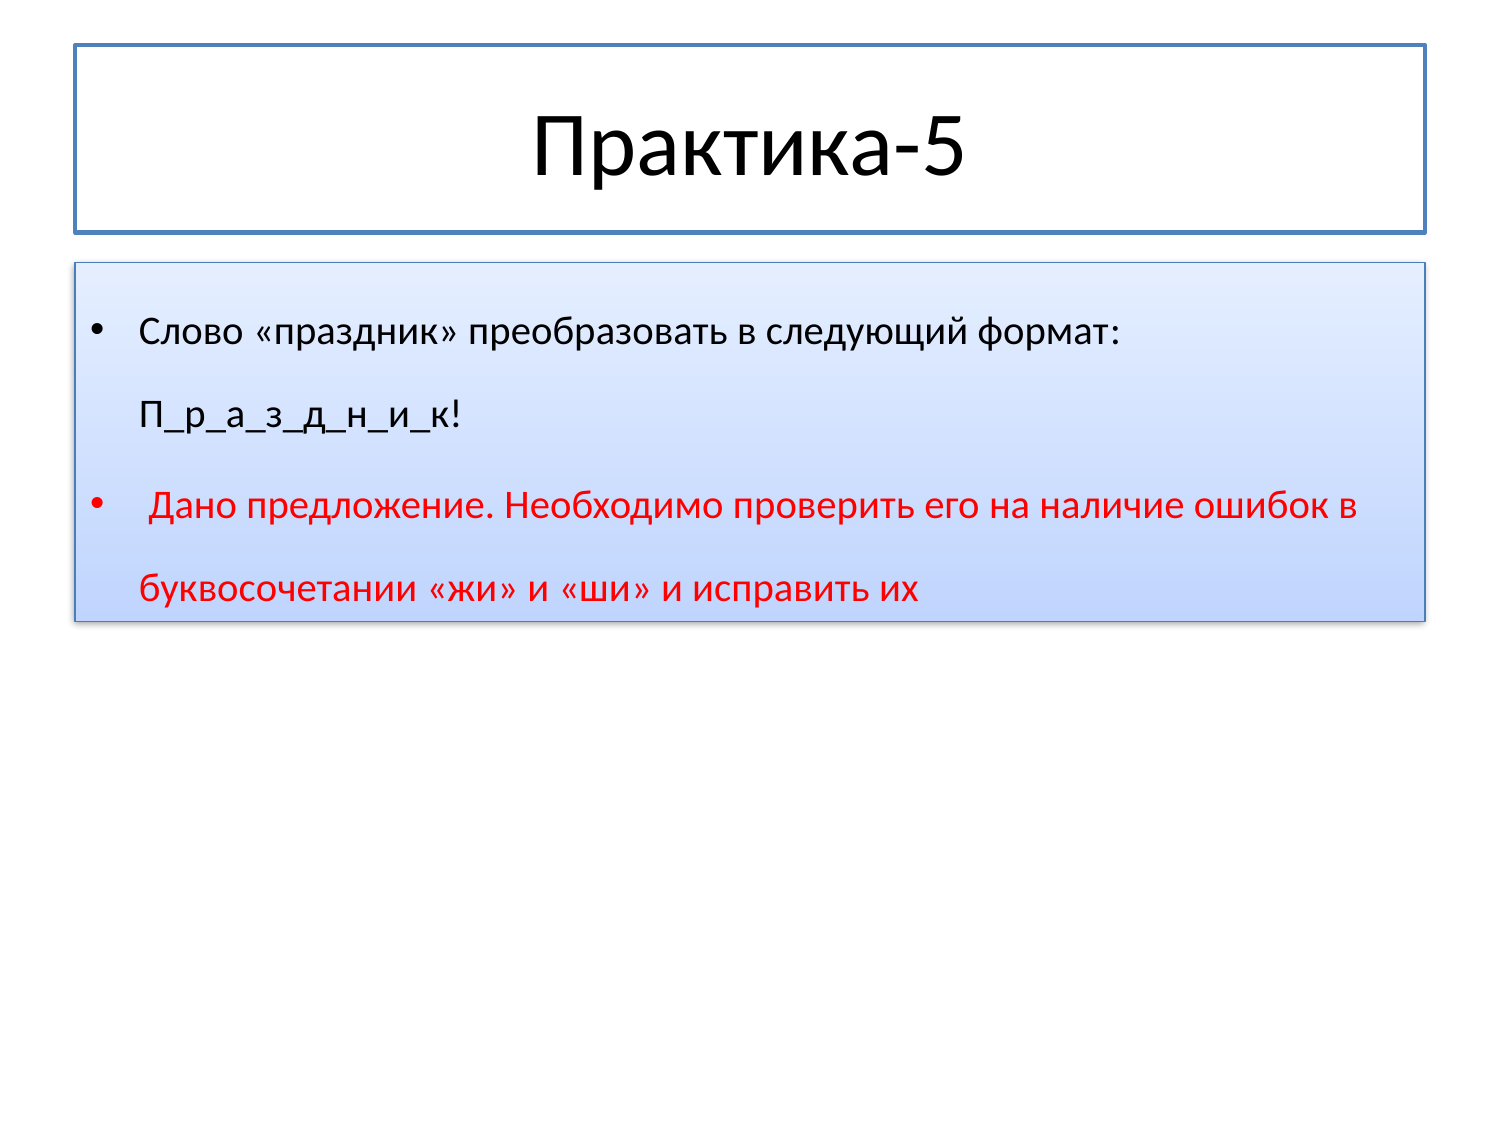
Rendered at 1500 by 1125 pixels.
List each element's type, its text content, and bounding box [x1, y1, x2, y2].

title Практика-5 [73, 43, 1427, 235]
list Слово «праздник» преобразовать в следующий формат: П_р_а_з_д_н_и_к! Дано предложение. Необходимо проверить его на наличие ошибок в буквосочетании «жи» и «ши» и исправить их [74, 262, 1426, 622]
